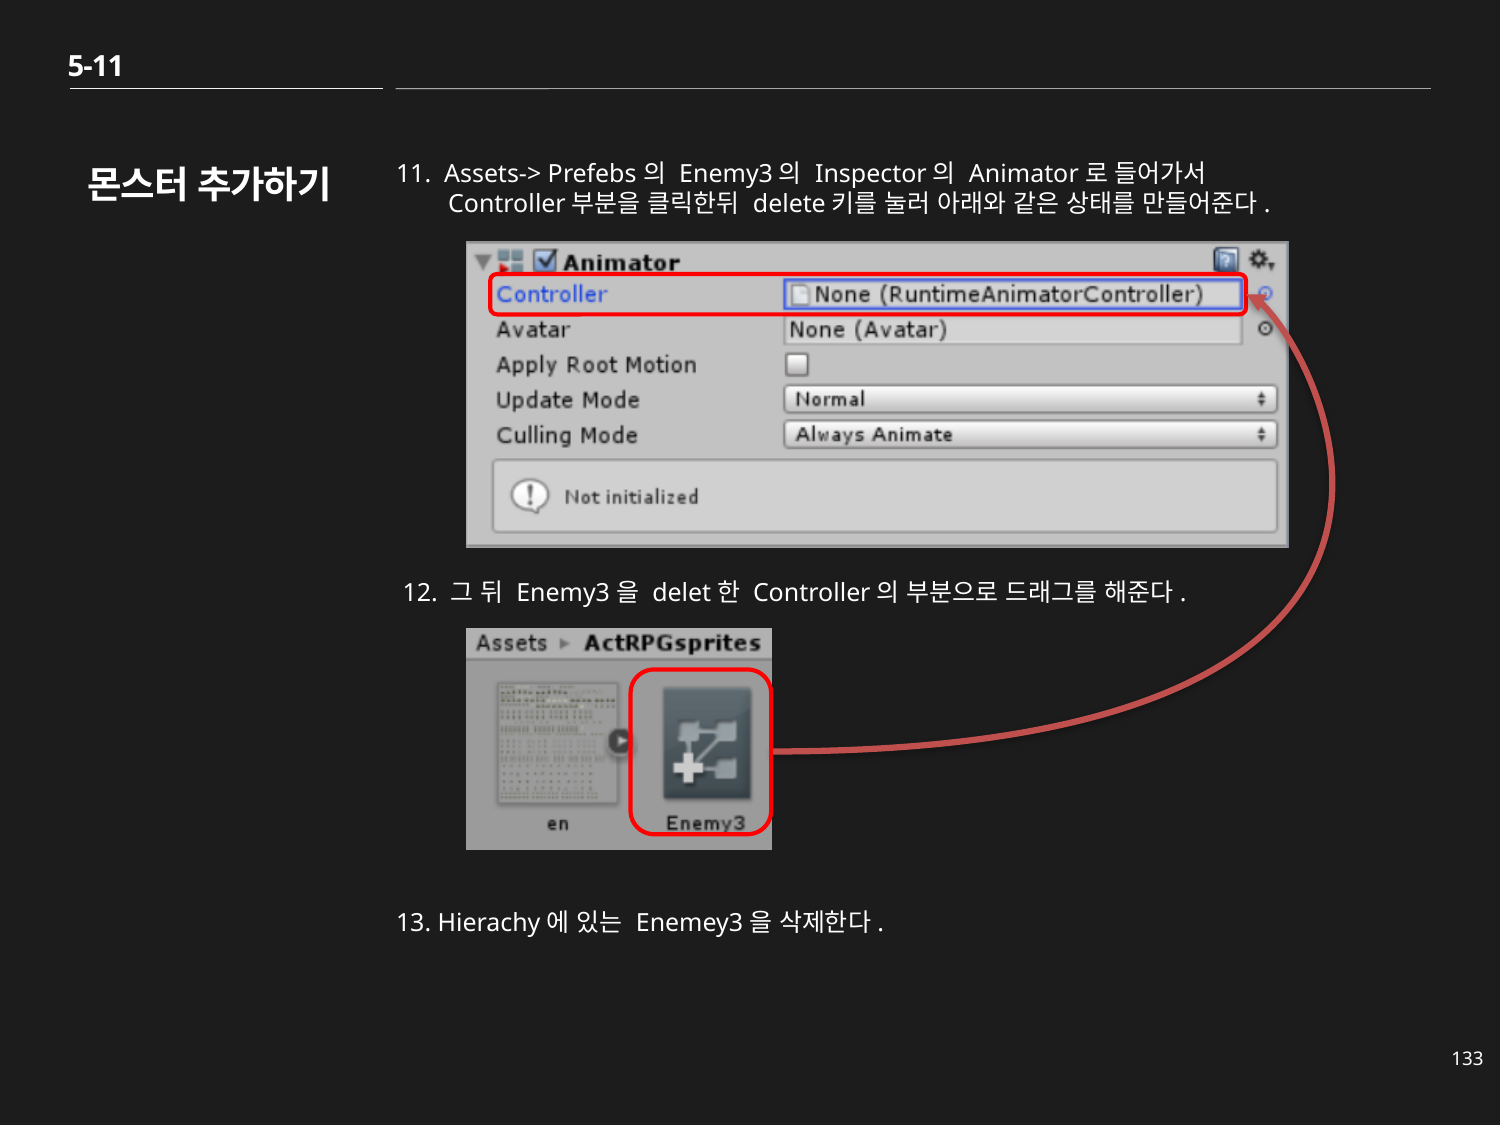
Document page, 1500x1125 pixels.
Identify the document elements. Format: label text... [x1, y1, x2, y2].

text_box 133 [1377, 1039, 1499, 1080]
title 몬스터 추가하기 [52, 153, 381, 395]
text_box 5-11 [52, 39, 140, 90]
text_box 11. Assets-> Prefebs의 Enemy3의 Inspector의 Animator로 들어가서 Controller부분을 클릭한뒤 delete키를 눌러 아래와 같은 상태를 만들어준다. 12. 그 뒤 Enemy3을 delet한 Controller의 부분으로 드래그를 해준다. 13. Hierachy에 있는 Enemey3을 삭제한다. [381, 150, 1286, 1063]
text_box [770, 294, 1247, 752]
picture [466, 241, 1289, 548]
picture [466, 628, 772, 850]
